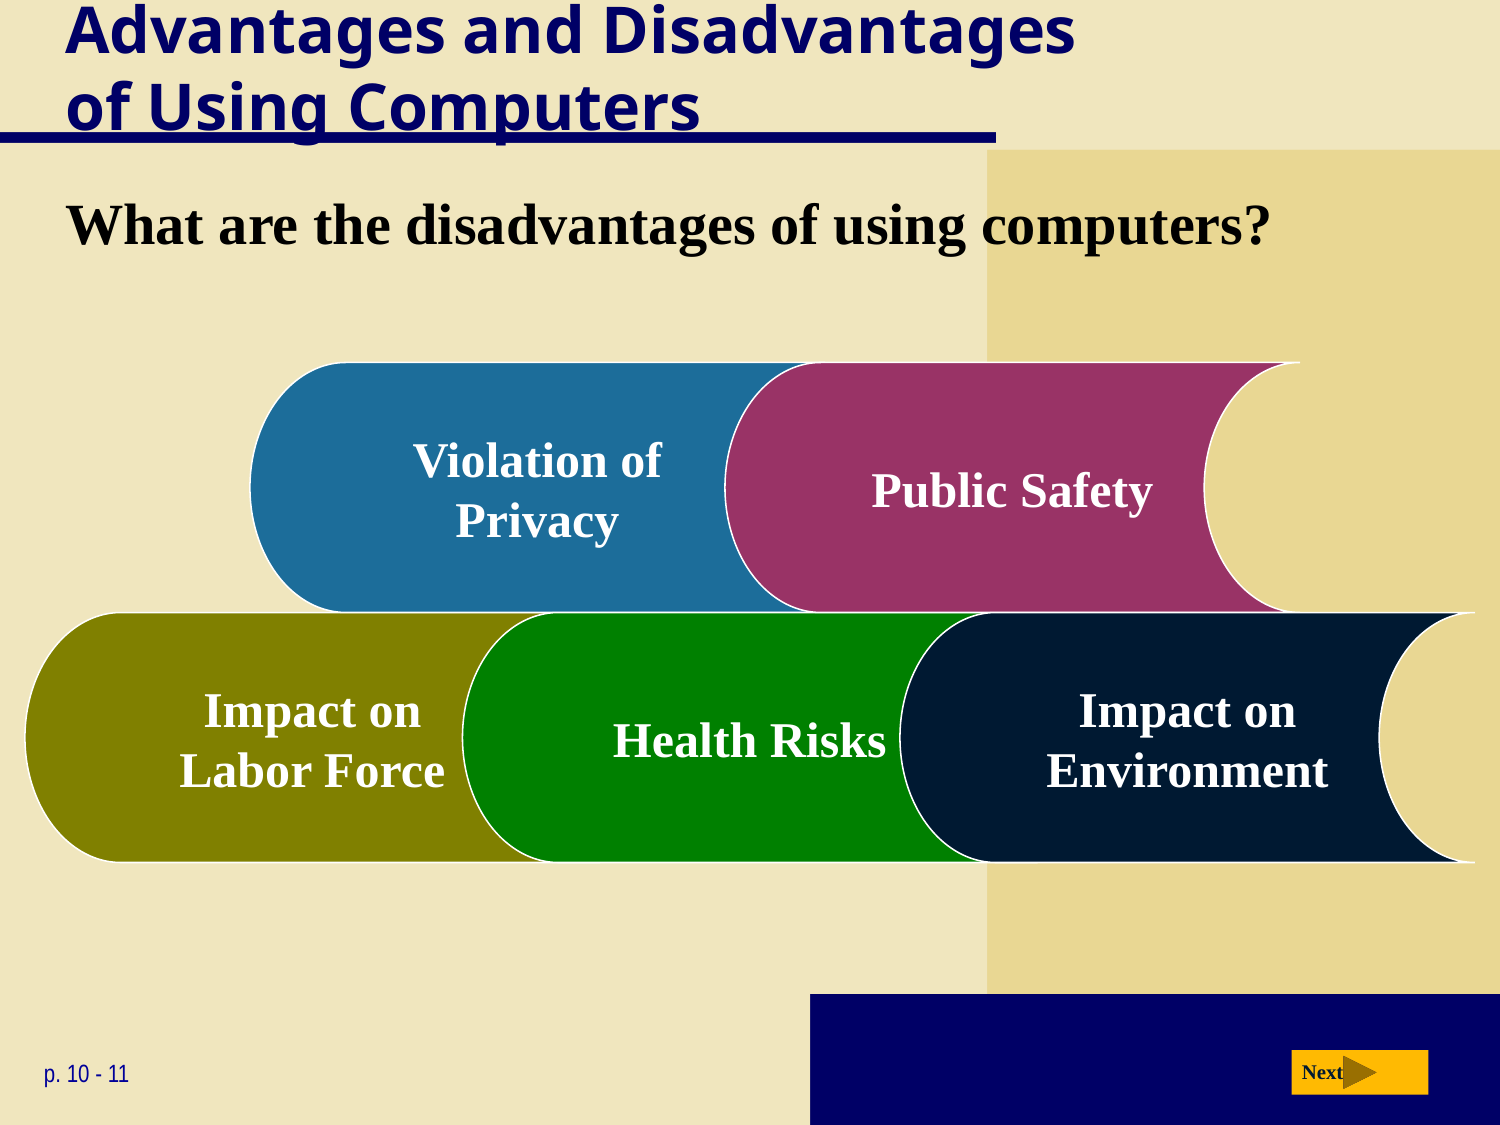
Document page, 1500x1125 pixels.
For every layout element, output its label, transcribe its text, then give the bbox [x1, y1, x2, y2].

list What are the disadvantages of using computers? [49, 178, 1459, 288]
text_box Public Safety [724, 362, 1301, 613]
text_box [1286, 1049, 1429, 1095]
title Advantages and Disadvantages of Using Computers [49, 0, 1459, 133]
text_box p. 10 - 11 [29, 1050, 284, 1095]
text_box Health Risks [462, 612, 987, 863]
text_box Violation of Privacy [249, 362, 812, 613]
text_box Impact on Environment [899, 612, 1476, 863]
text_box Impact on Labor Force [24, 612, 549, 863]
